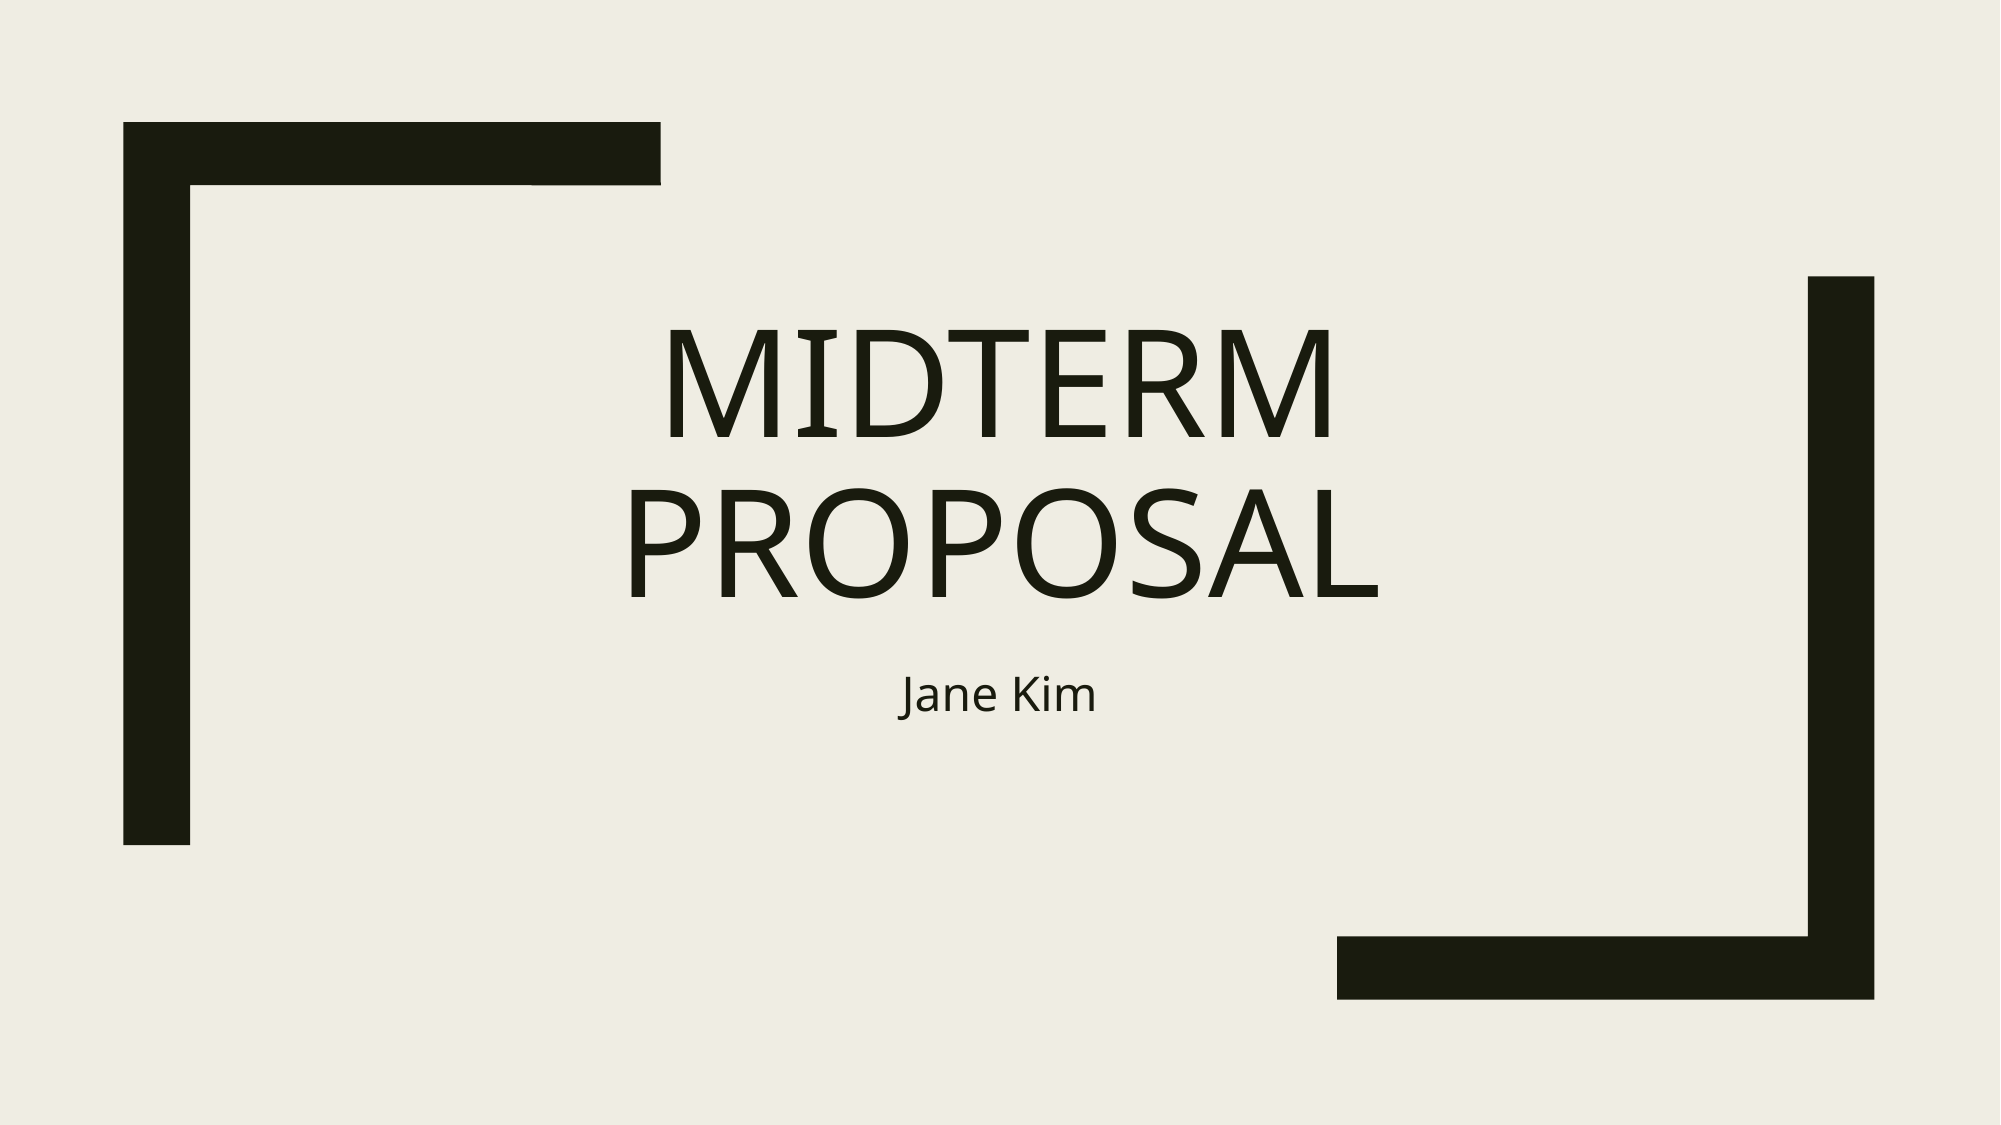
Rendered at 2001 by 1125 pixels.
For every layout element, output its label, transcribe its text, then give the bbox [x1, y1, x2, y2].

title Midterm Proposal [314, 293, 1686, 638]
subtitle Jane Kim [439, 649, 1561, 828]
